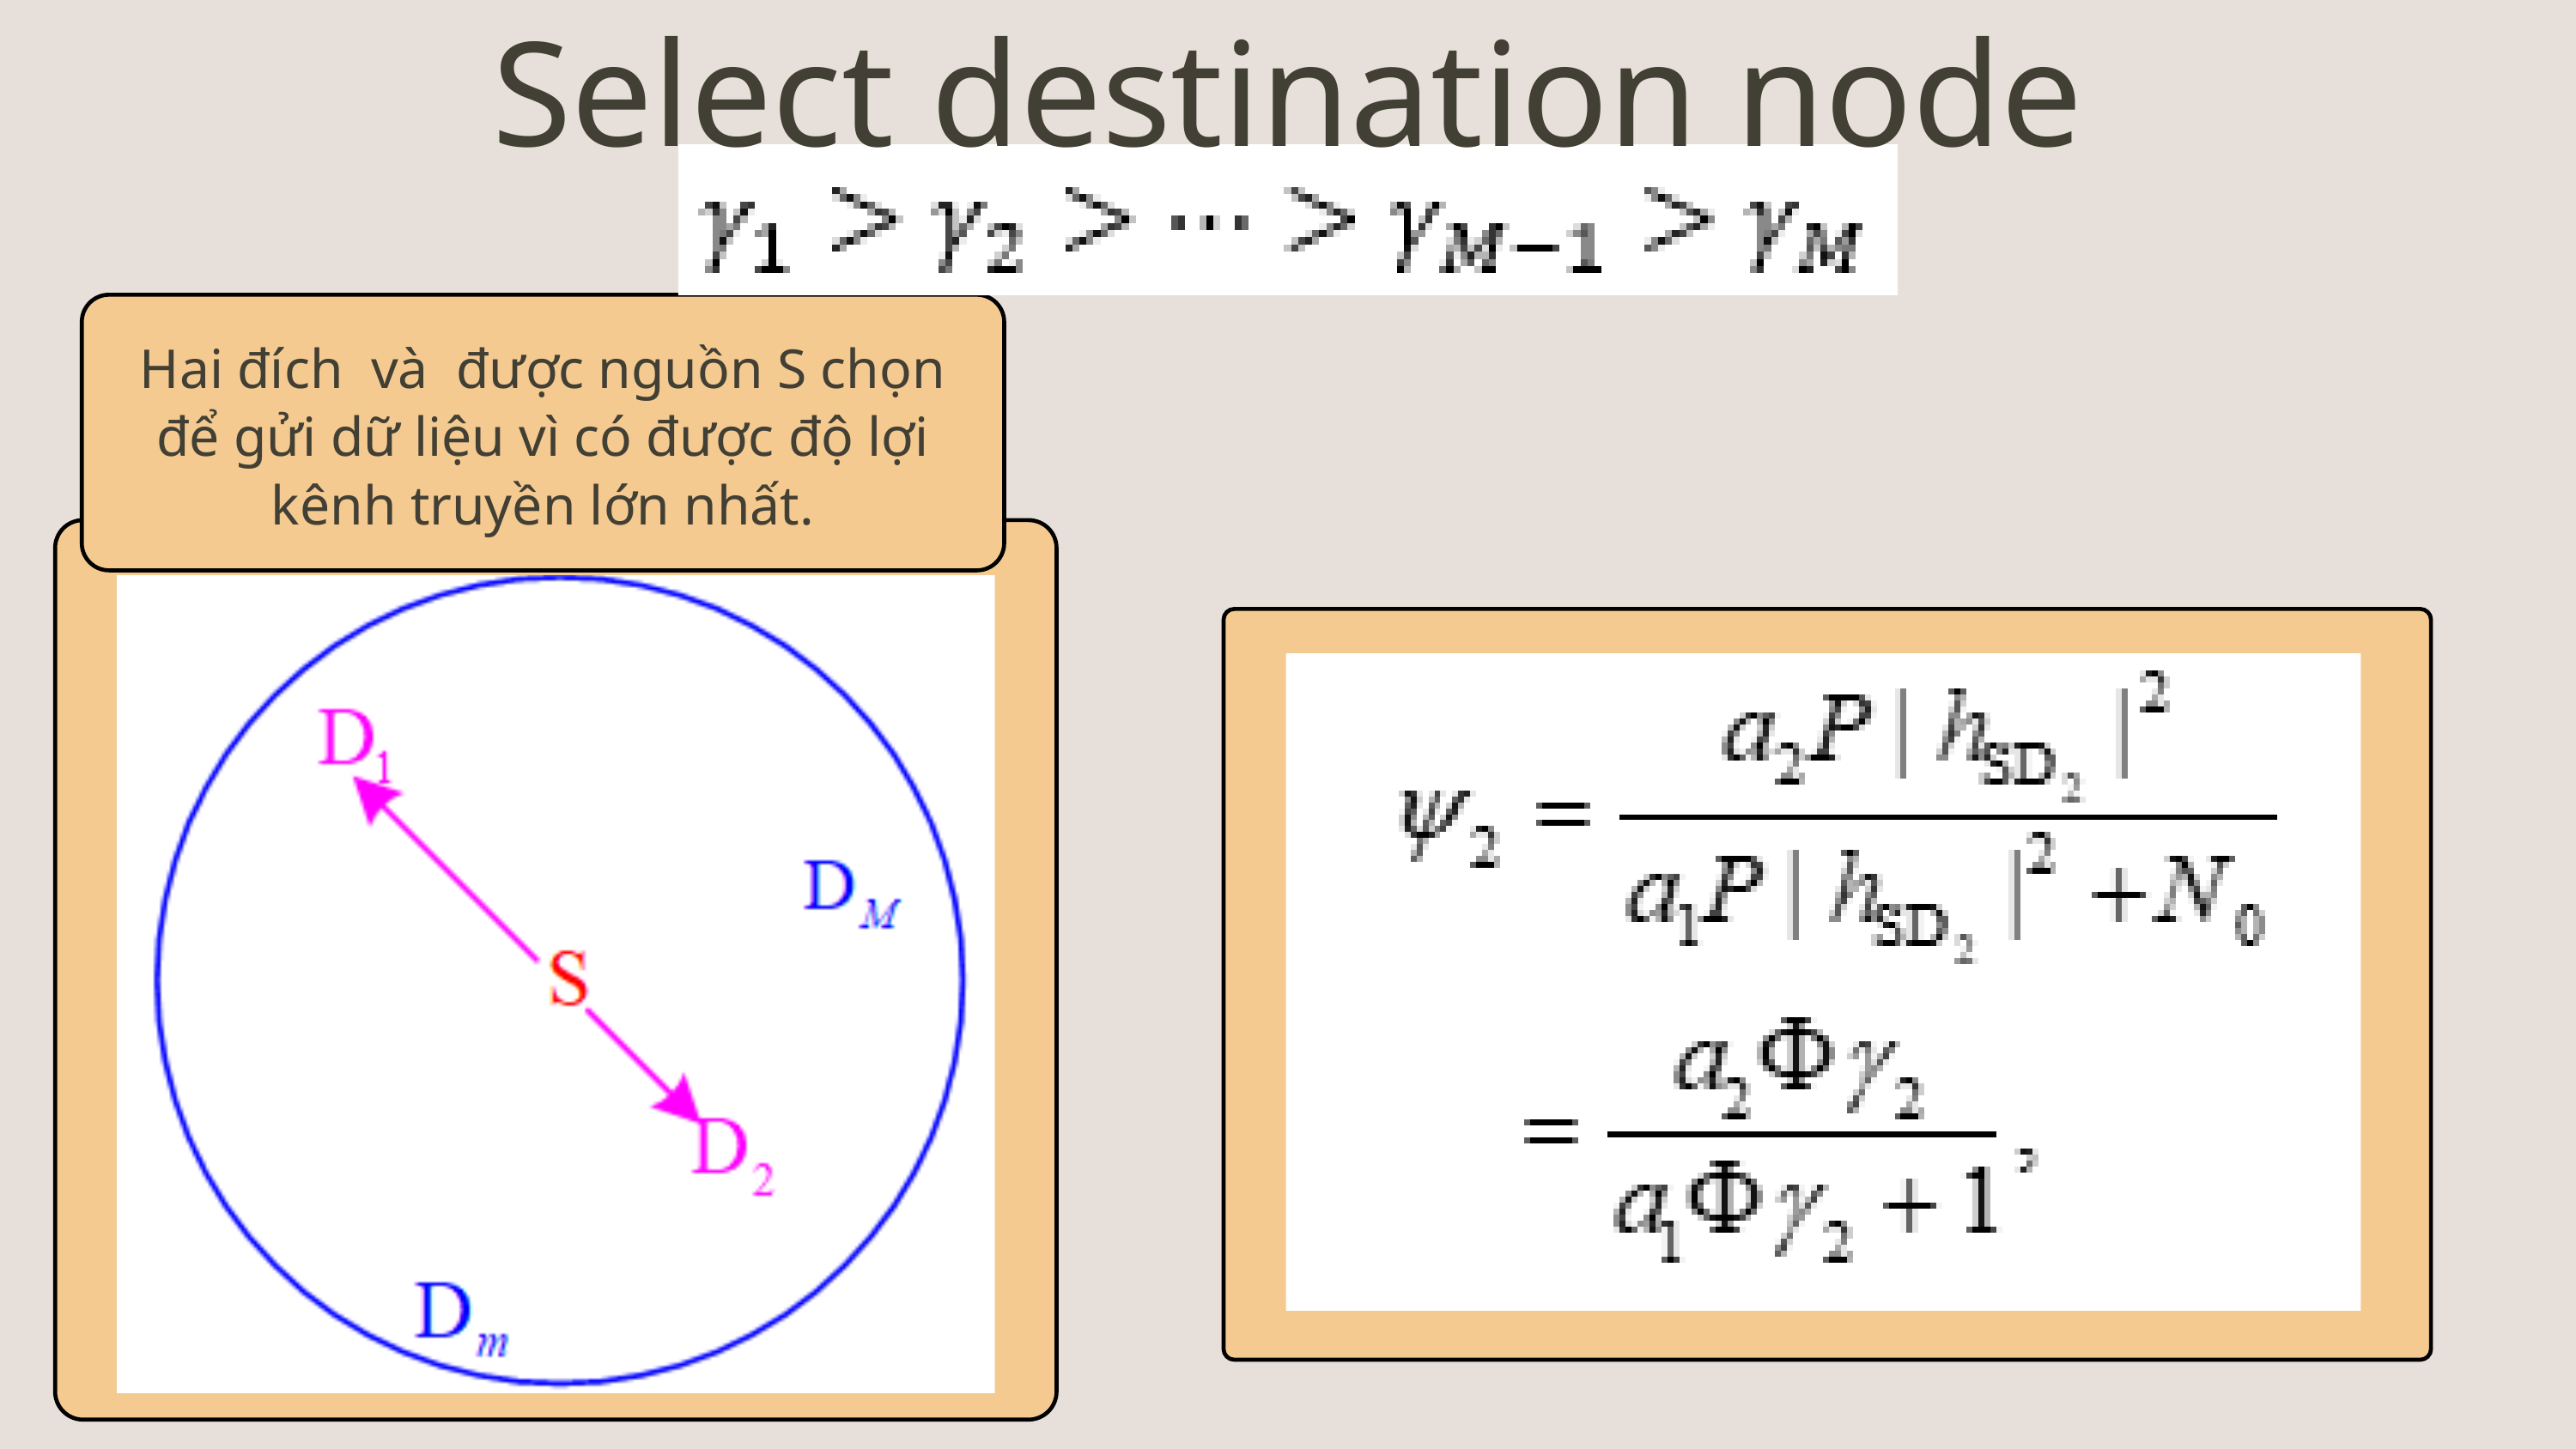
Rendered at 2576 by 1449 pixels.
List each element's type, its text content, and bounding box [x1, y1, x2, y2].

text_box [81, 294, 1005, 571]
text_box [1223, 609, 2432, 1361]
text_box Select destination node [144, 0, 2432, 176]
text_box [677, 176, 1899, 295]
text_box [54, 519, 1057, 1420]
